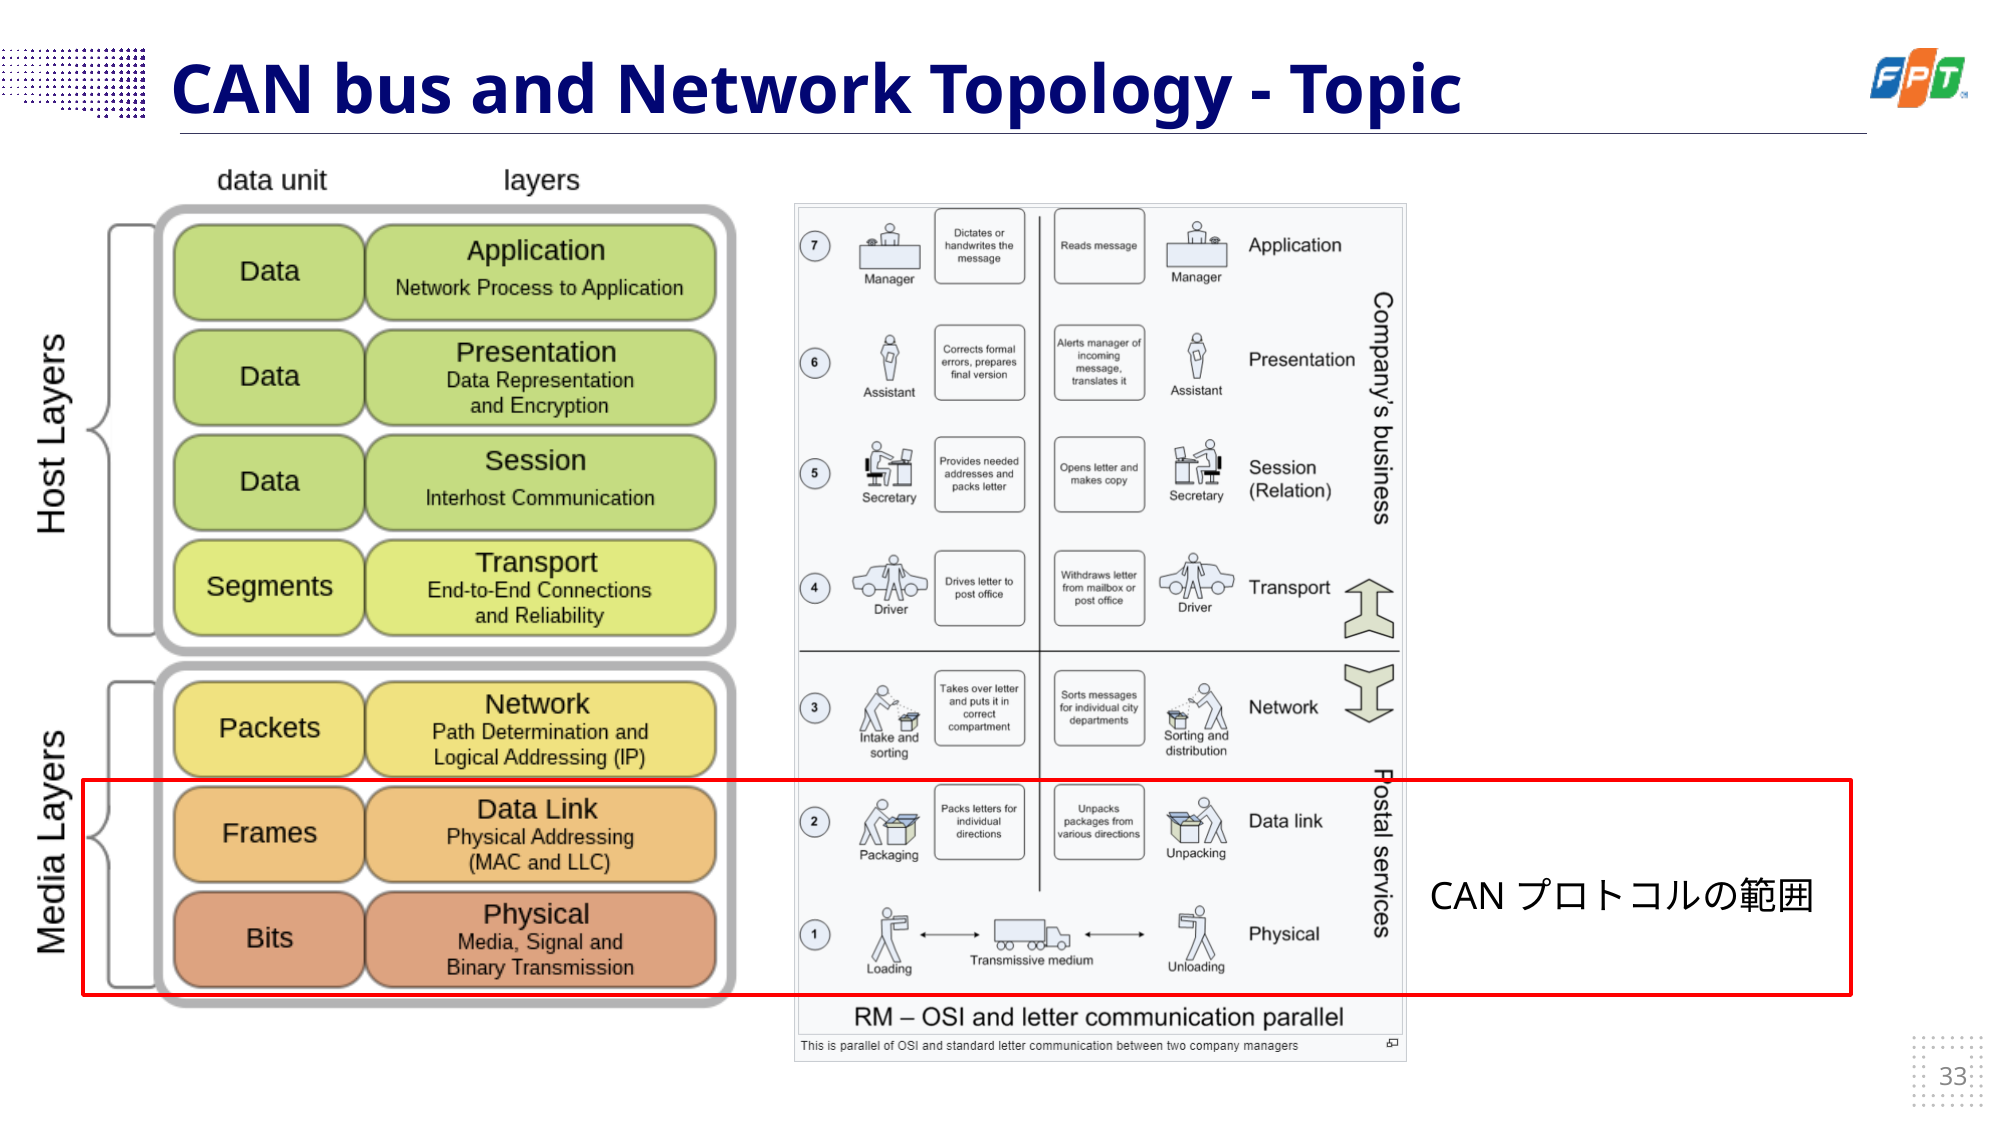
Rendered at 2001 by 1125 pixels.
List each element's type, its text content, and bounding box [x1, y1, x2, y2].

text_box CANプロトコルの範囲 [1419, 864, 1832, 925]
picture [783, 199, 1415, 1067]
text_box CAN bus and Network Topology - Topic [155, 45, 1872, 136]
slide_number ‹#› [1898, 1047, 1983, 1108]
picture [28, 152, 770, 1030]
picture [1872, 48, 1968, 111]
text_box [1419, 780, 1851, 995]
